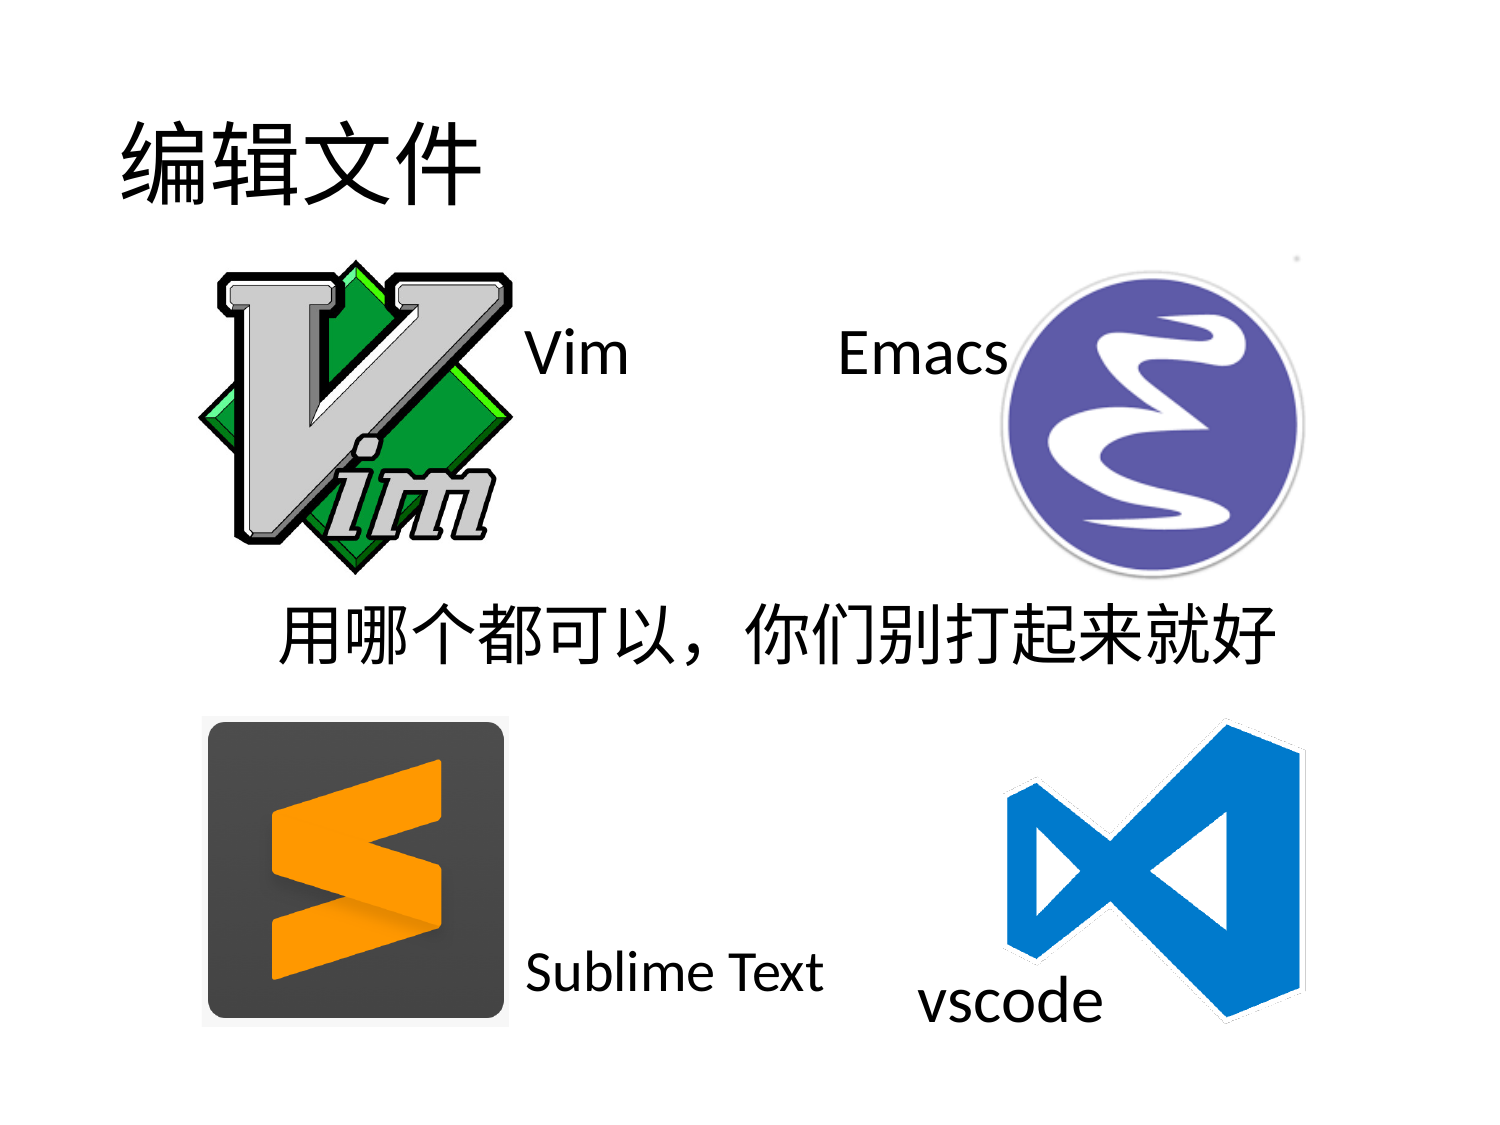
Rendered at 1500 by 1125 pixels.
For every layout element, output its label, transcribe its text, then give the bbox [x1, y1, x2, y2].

text_box Sublime Text [511, 925, 840, 1011]
picture [201, 716, 509, 1027]
picture [967, 239, 1339, 611]
text_box 用哪个都可以，你们别打起来就好 [262, 585, 1294, 681]
picture [990, 701, 1327, 1042]
text_box vscode [902, 948, 1120, 1044]
text_box Emacs [822, 300, 967, 395]
picture [161, 223, 550, 611]
text_box Vim [550, 300, 646, 395]
title 编辑文件 [103, 59, 1397, 278]
